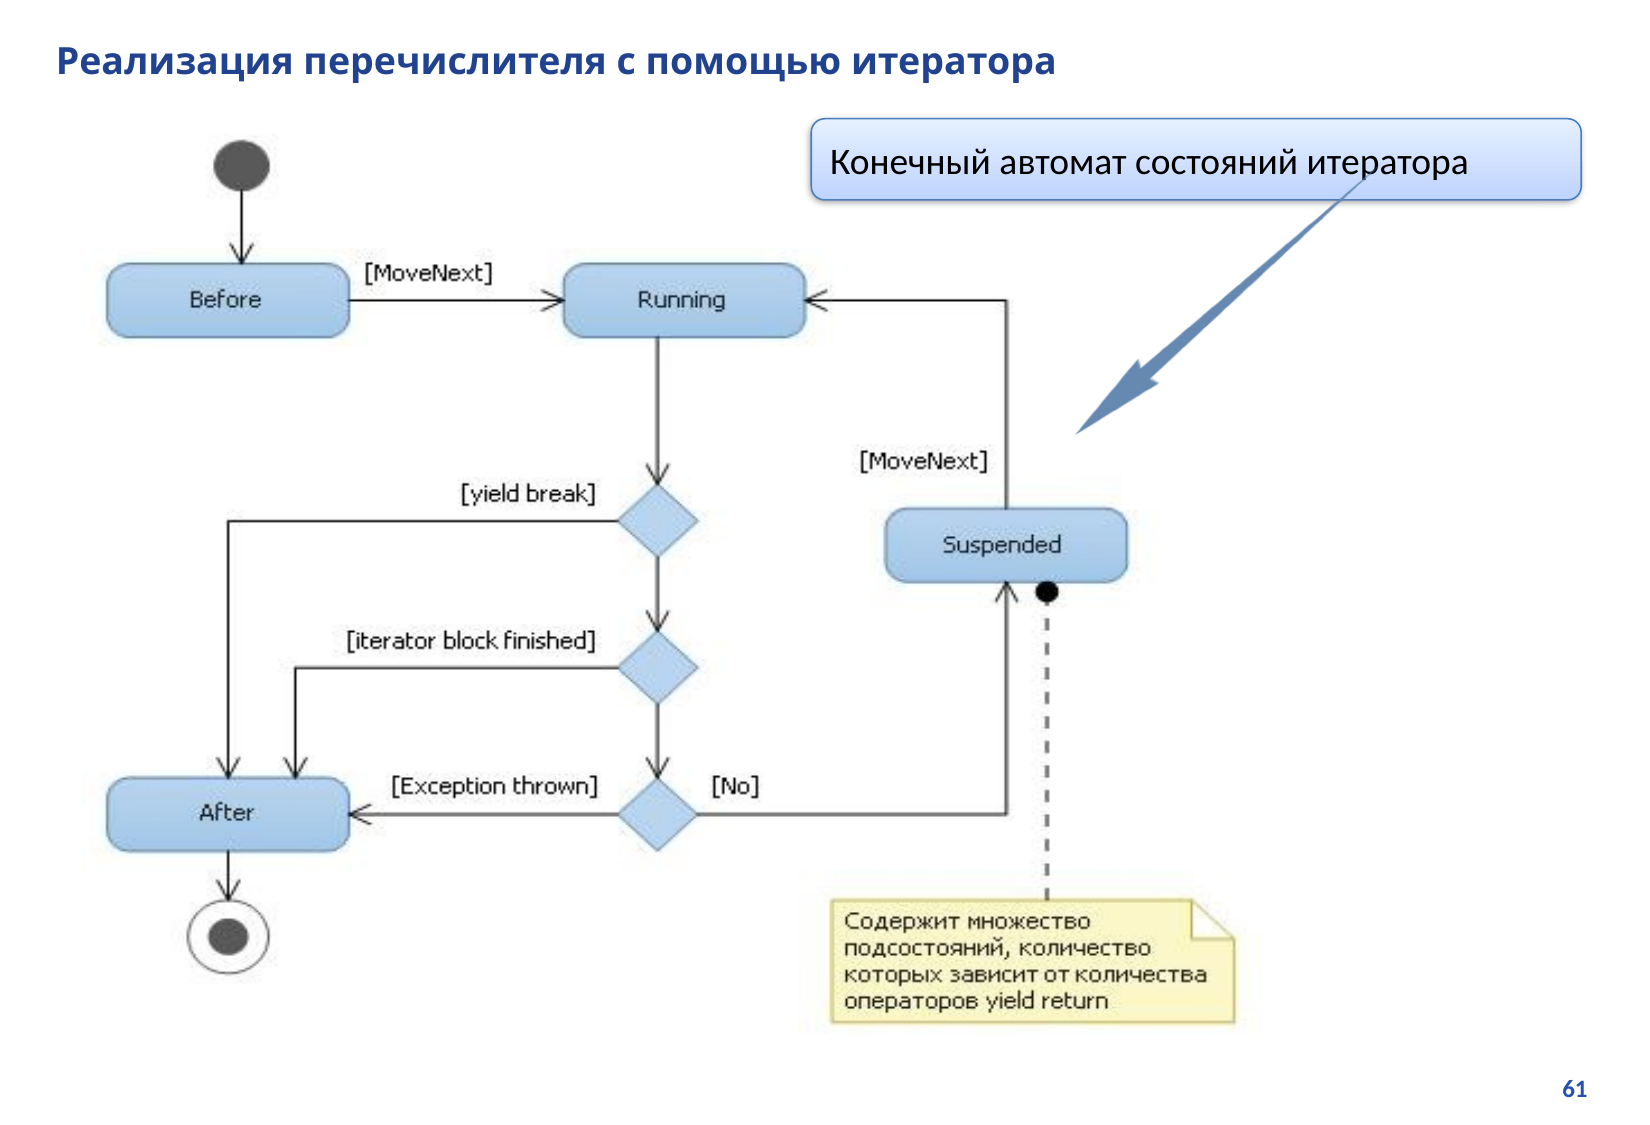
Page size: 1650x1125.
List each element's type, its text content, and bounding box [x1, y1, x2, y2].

picture [82, 118, 1446, 1050]
title Реализация перечислителя с помощью итератора [40, 29, 1616, 90]
text_box Конечный автомат состояний итератора [1264, 117, 1583, 201]
